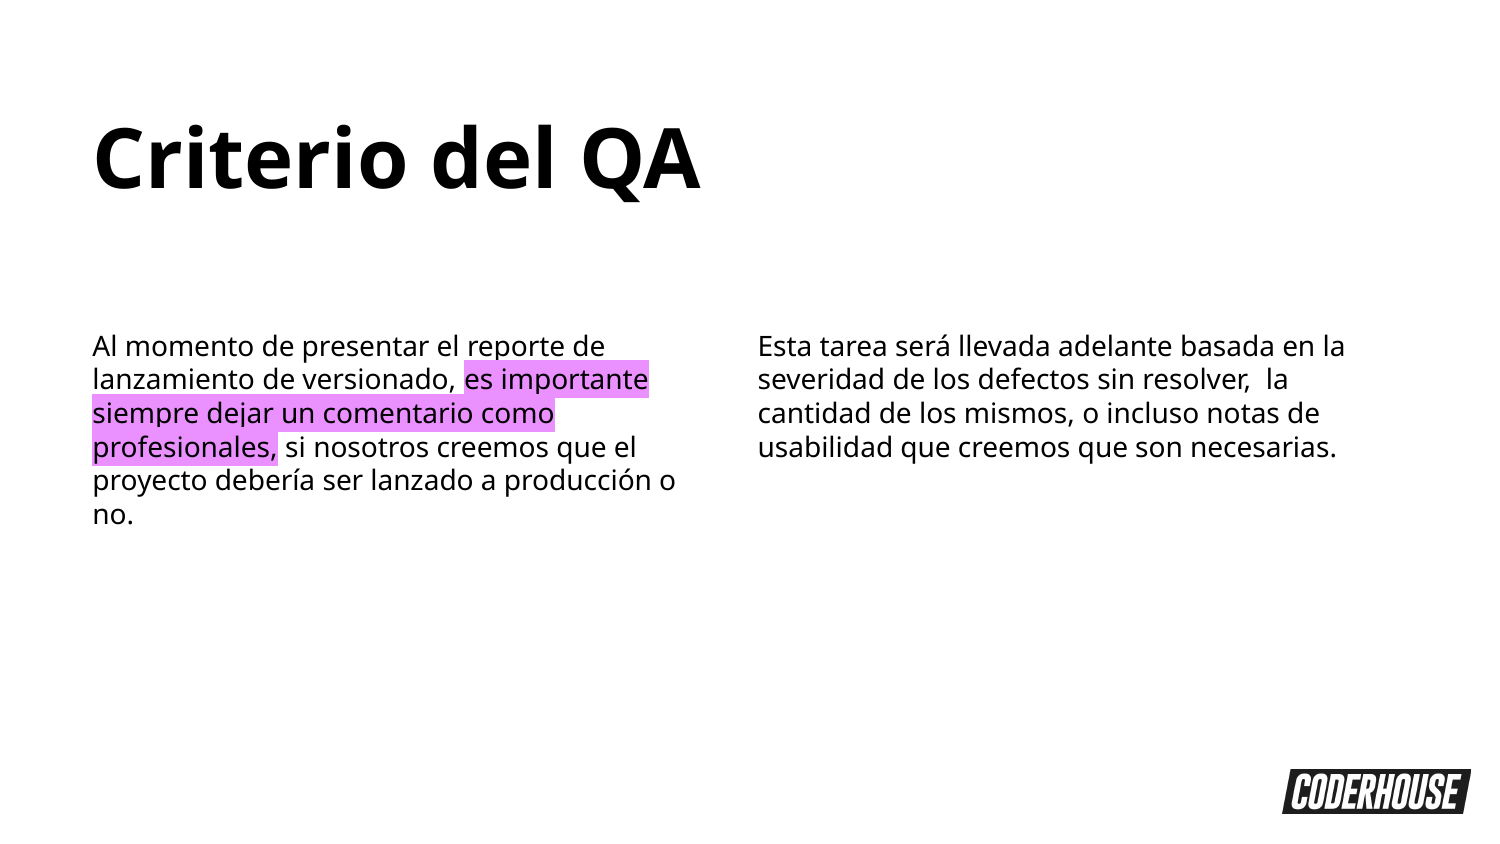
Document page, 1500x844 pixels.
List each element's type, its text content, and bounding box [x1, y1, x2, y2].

picture [1281, 769, 1471, 814]
text_box Esta tarea será llevada adelante basada en la severidad de los defectos sin resolver, la cantidad de los mismos, o incluso notas de usabilidad que creemos que son necesarias. [742, 312, 1372, 478]
text_box Al momento de presentar el reporte de lanzamiento de versionado, es importante siempre dejar un comentario como profesionales, si nosotros creemos que el proyecto debería ser lanzado a producción o no. [77, 312, 707, 546]
text_box Criterio del QA [77, 101, 1414, 222]
